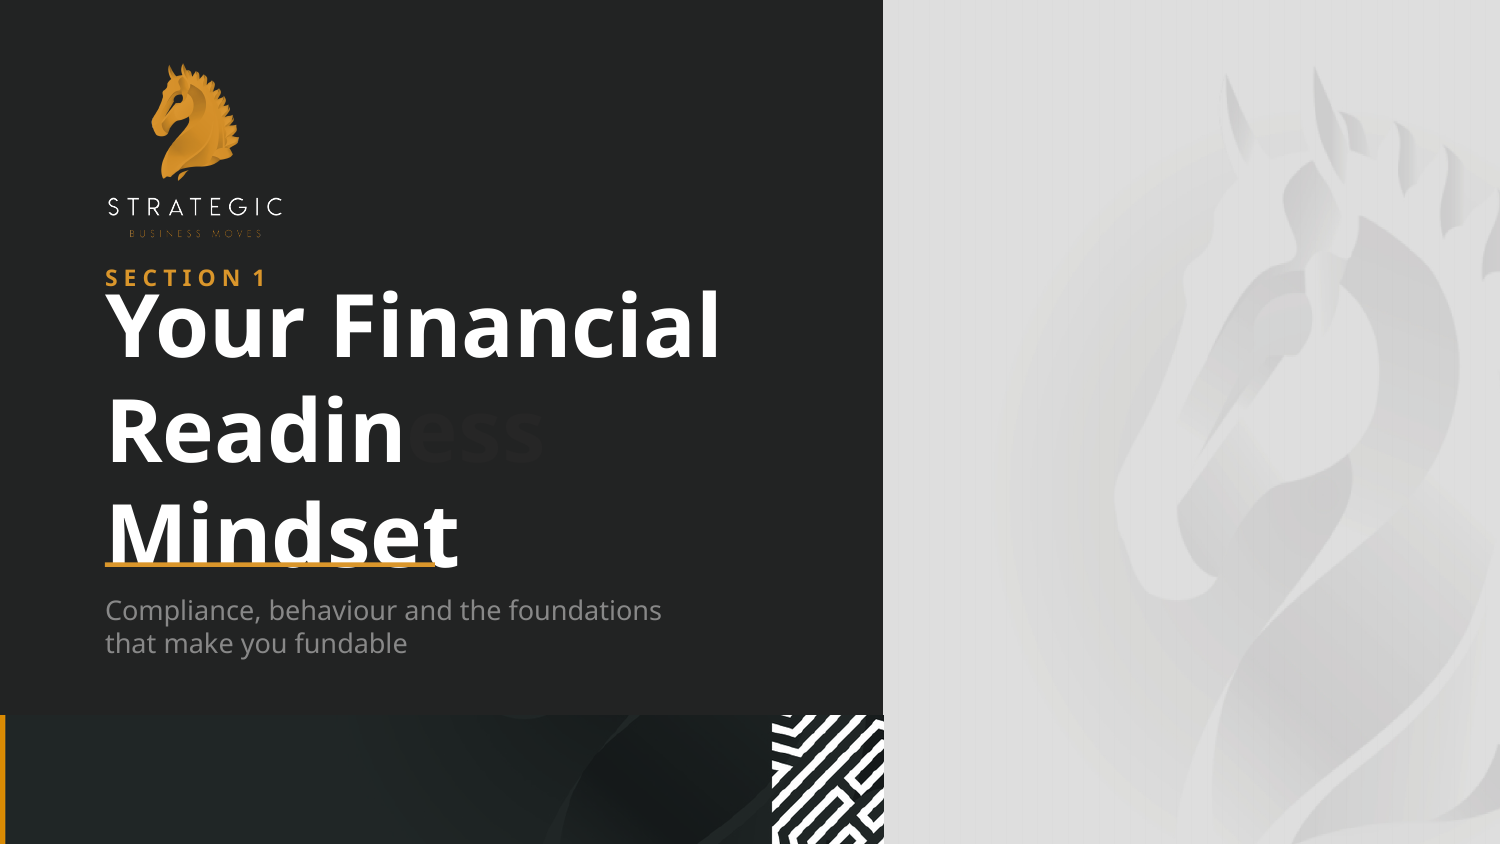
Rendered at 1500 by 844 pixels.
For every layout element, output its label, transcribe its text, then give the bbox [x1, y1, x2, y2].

text_box Your Financial Readiness Mindset [104, 314, 1155, 540]
text_box Compliance, behaviour and the foundations that make you fundable [104, 592, 1005, 660]
picture [104, 60, 285, 243]
text_box S E C T I O N 1 [104, 254, 705, 300]
picture [0, 0, 1500, 844]
text_box [104, 562, 435, 567]
